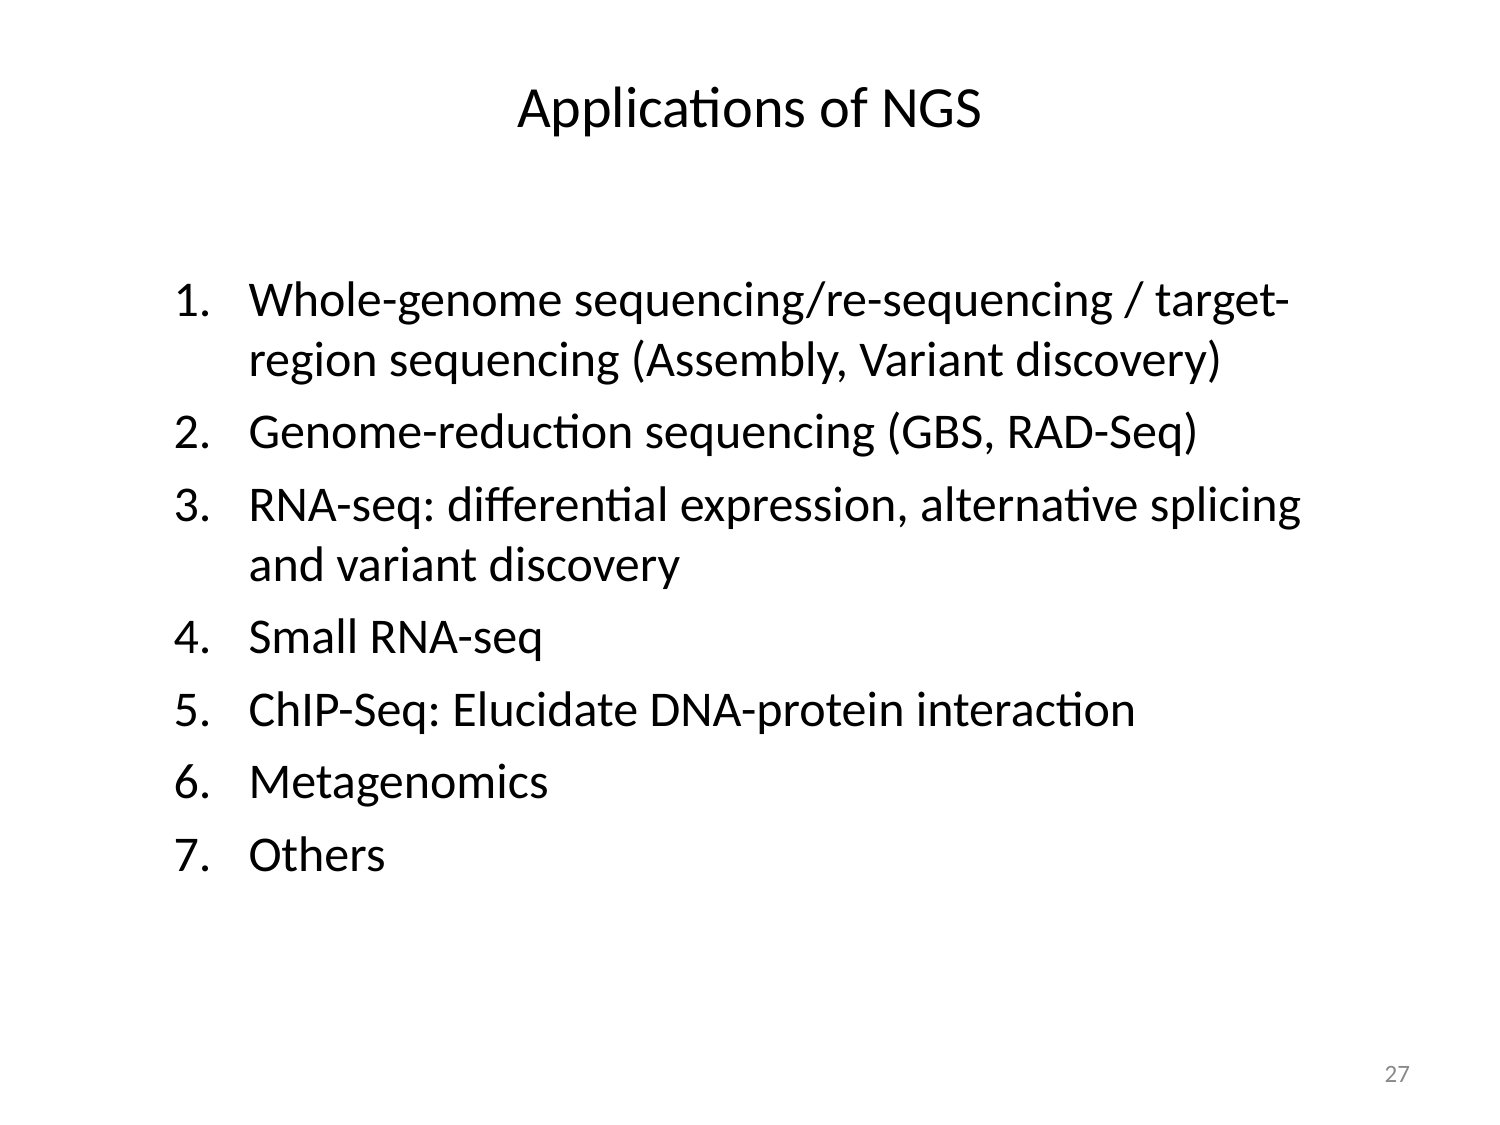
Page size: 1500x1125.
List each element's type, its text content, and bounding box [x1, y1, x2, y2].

title Applications of NGS [75, 45, 1425, 164]
slide_number 27 [1074, 1042, 1425, 1103]
text_box Whole-genome sequencing/re-sequencing / target-region sequencing (Assembly, Variant discovery) Genome-reduction sequencing (GBS, RAD-Seq) RNA-seq: differential expression, alternative splicing and variant discovery Small RNA-seq ChIP-Seq: Elucidate DNA-protein interaction Metagenomics Others [158, 258, 1353, 961]
